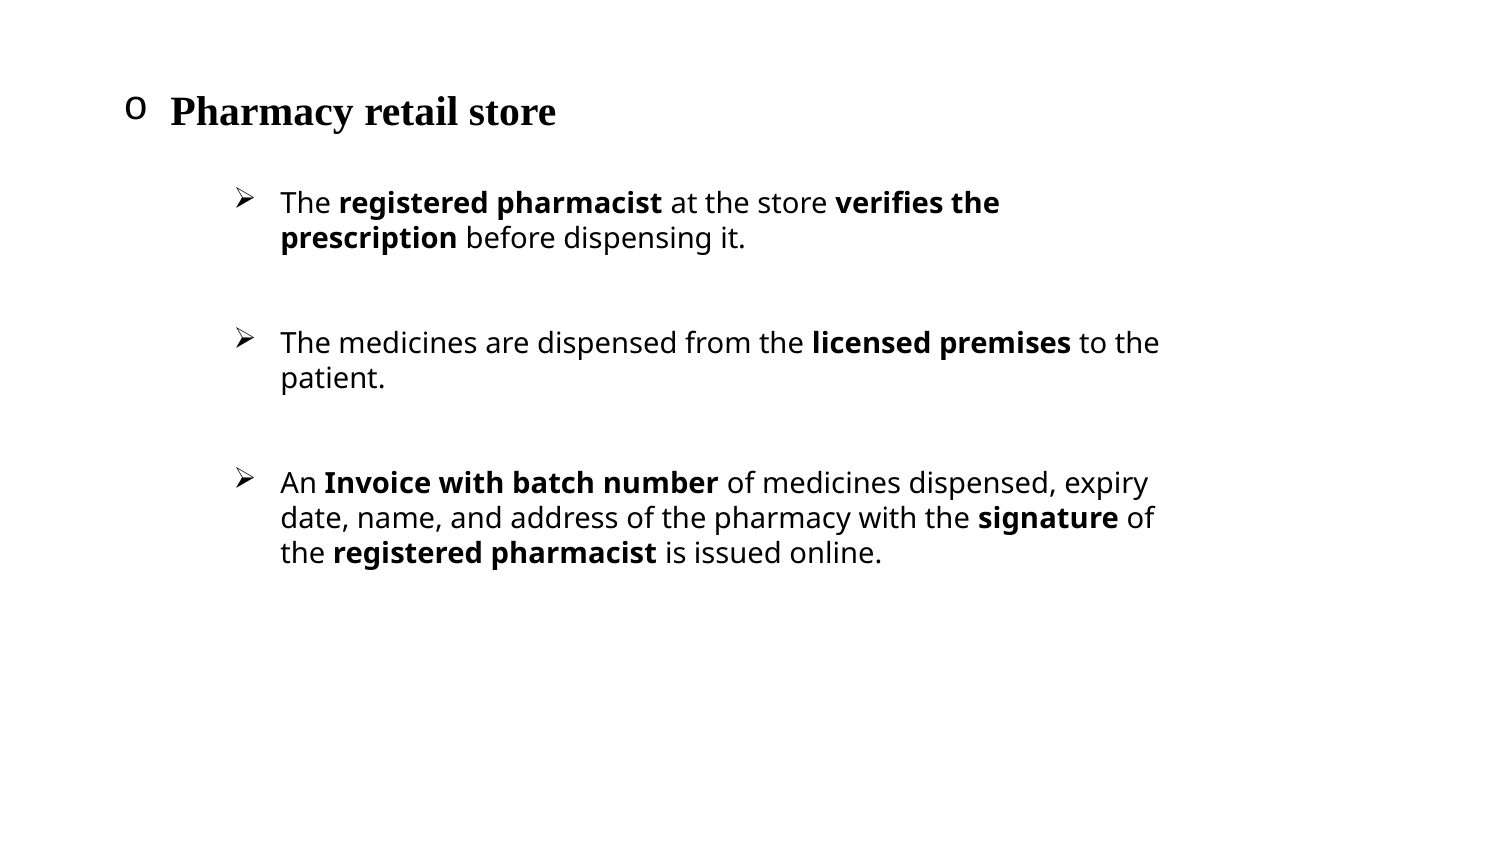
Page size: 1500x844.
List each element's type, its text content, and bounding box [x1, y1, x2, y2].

text_box The registered pharmacist at the store verifies the prescription before dispensing it. The medicines are dispensed from the licensed premises to the patient. An Invoice with batch number of medicines dispensed, expiry date, name, and address of the pharmacy with the signature of the registered pharmacist is issued online. [218, 177, 1178, 612]
text_box Pharmacy retail store [108, 76, 594, 292]
